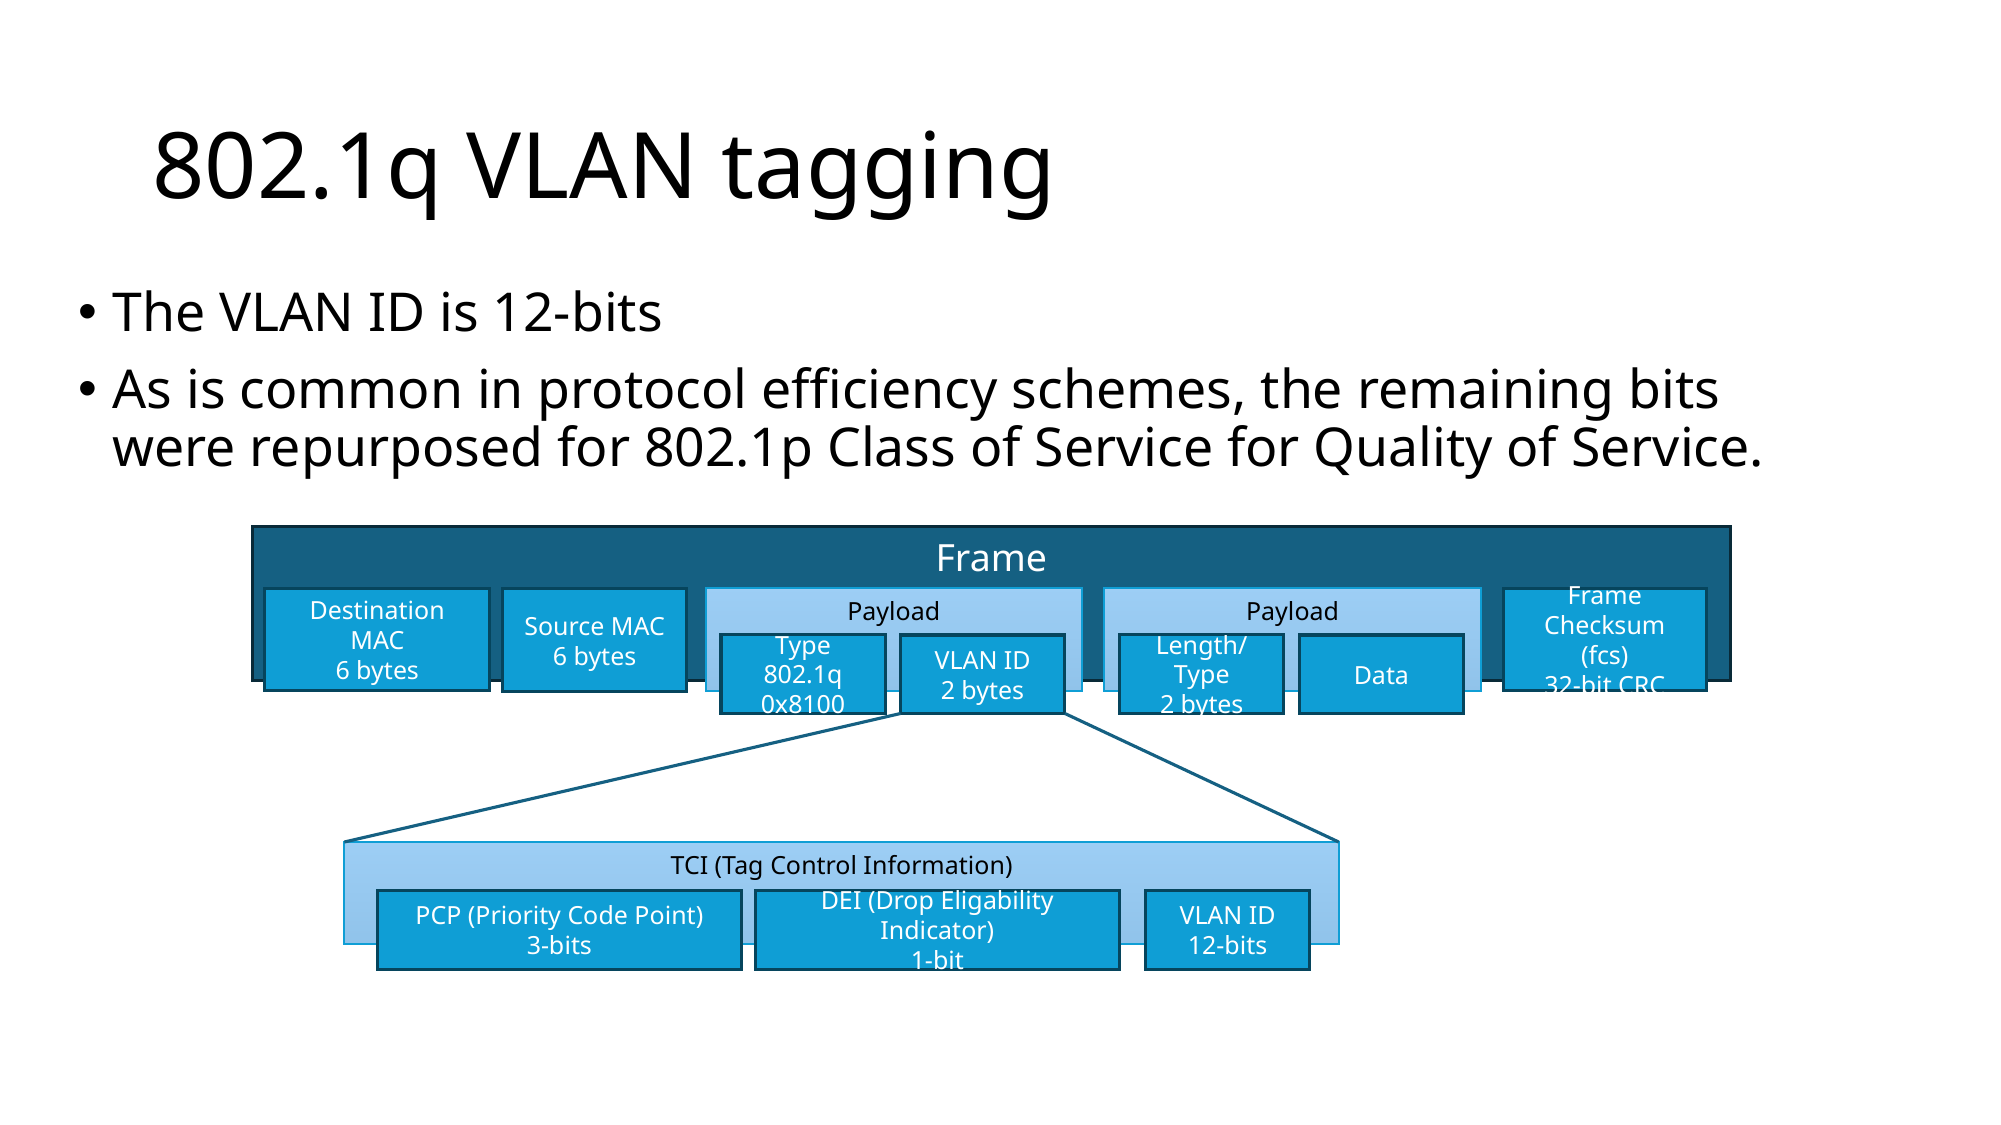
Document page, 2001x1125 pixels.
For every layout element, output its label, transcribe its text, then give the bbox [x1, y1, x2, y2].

text_box Frame [251, 525, 1732, 682]
title 802.1q VLAN tagging [137, 59, 1863, 278]
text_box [343, 713, 902, 843]
text_box VLAN ID 12-bits [1144, 889, 1311, 971]
text_box Type 802.1q 0x8100 [719, 633, 887, 713]
text_box Data [1298, 633, 1465, 715]
text_box Payload [1103, 587, 1482, 692]
text_box Payload [705, 587, 1083, 692]
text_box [1064, 713, 1340, 843]
text_box PCP (Priority Code Point) 3-bits [376, 889, 743, 971]
text_box Length/Type 2 bytes [1118, 633, 1285, 713]
text_box Frame Checksum (fcs) 32-bit CRC [1502, 587, 1708, 692]
text_box Destination MAC 6 bytes [263, 587, 491, 692]
text_box TCI (Tag Control Information) [343, 841, 1340, 945]
text_box Source MAC 6 bytes [501, 587, 688, 693]
list The VLAN ID is 12-bits As is common in protocol efficiency schemes, the remaining bits were repurposed for 802.1p Class of Service for Quality of Service. [63, 277, 1789, 495]
text_box DEI (Drop Eligability Indicator) 1-bit [754, 889, 1121, 971]
text_box VLAN ID 2 bytes [899, 633, 1066, 715]
